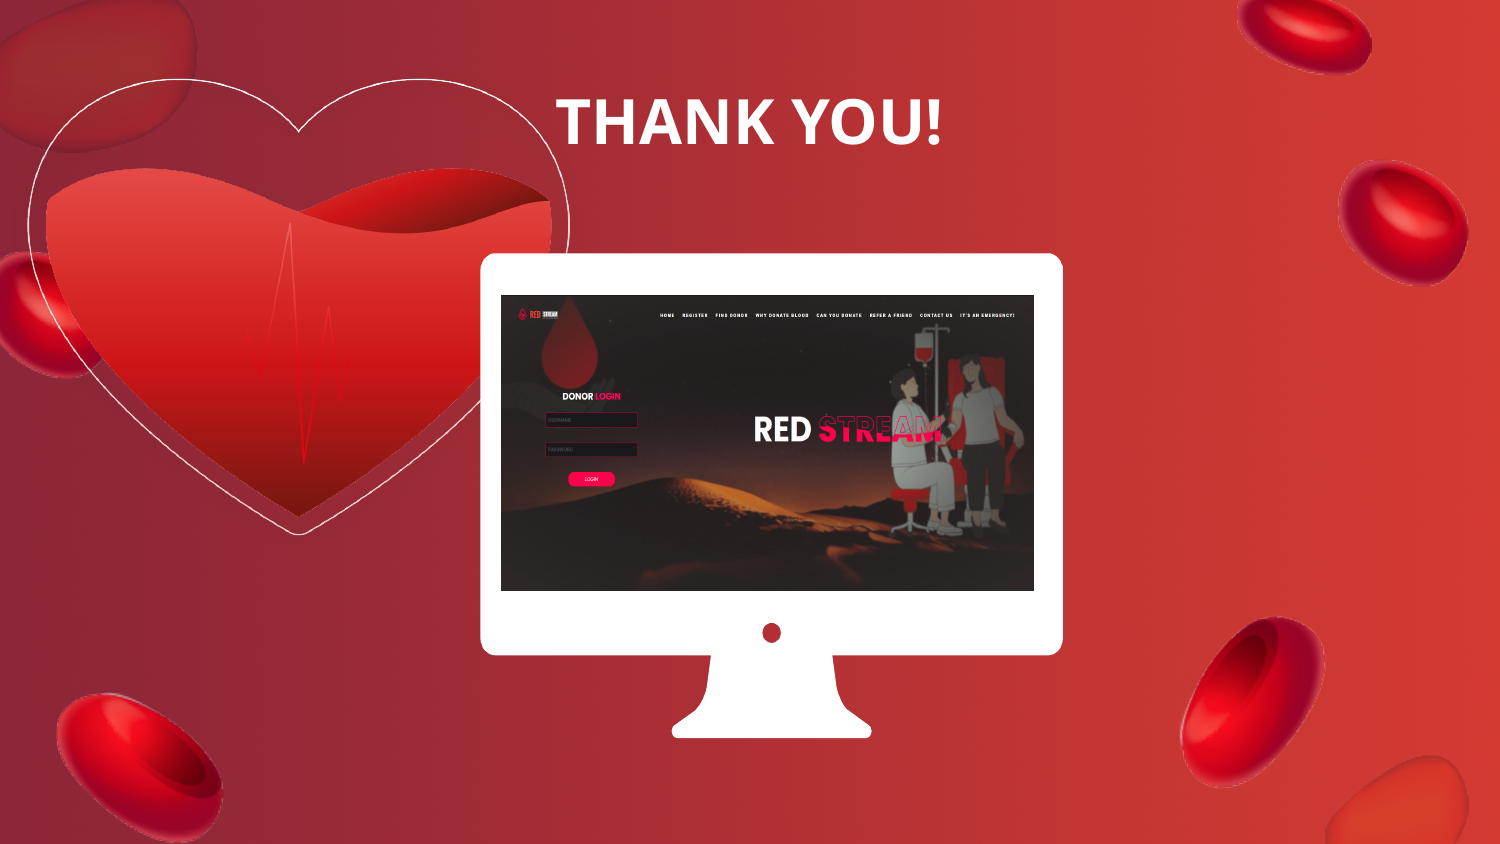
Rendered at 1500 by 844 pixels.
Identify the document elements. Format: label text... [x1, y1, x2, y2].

picture [0, 0, 1500, 844]
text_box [480, 253, 1064, 739]
title THANK YOU! [594, 80, 1383, 160]
